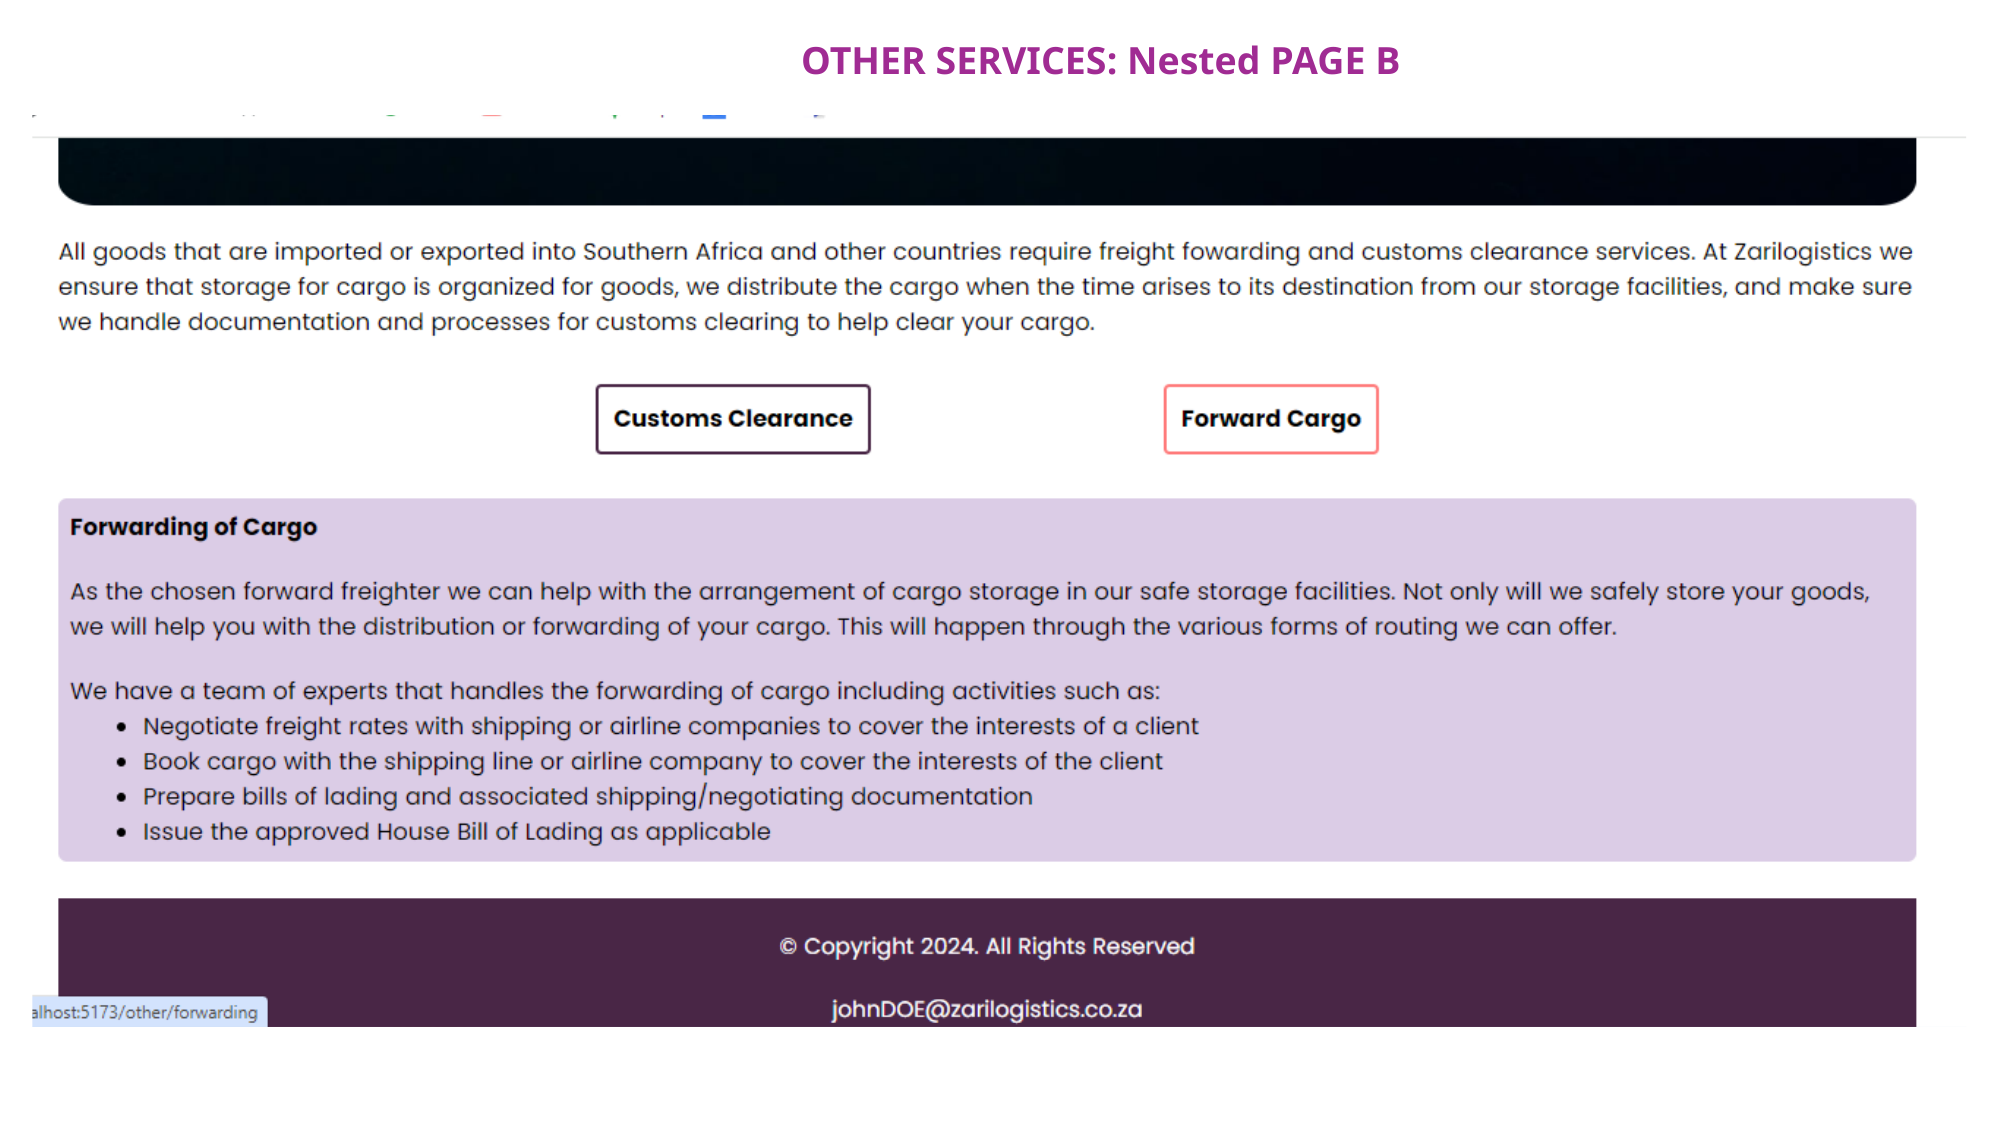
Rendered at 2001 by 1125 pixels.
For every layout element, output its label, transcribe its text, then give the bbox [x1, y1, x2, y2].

picture [31, 114, 1967, 1028]
text_box OTHER SERVICES: Nested PAGE B [786, 29, 1417, 90]
